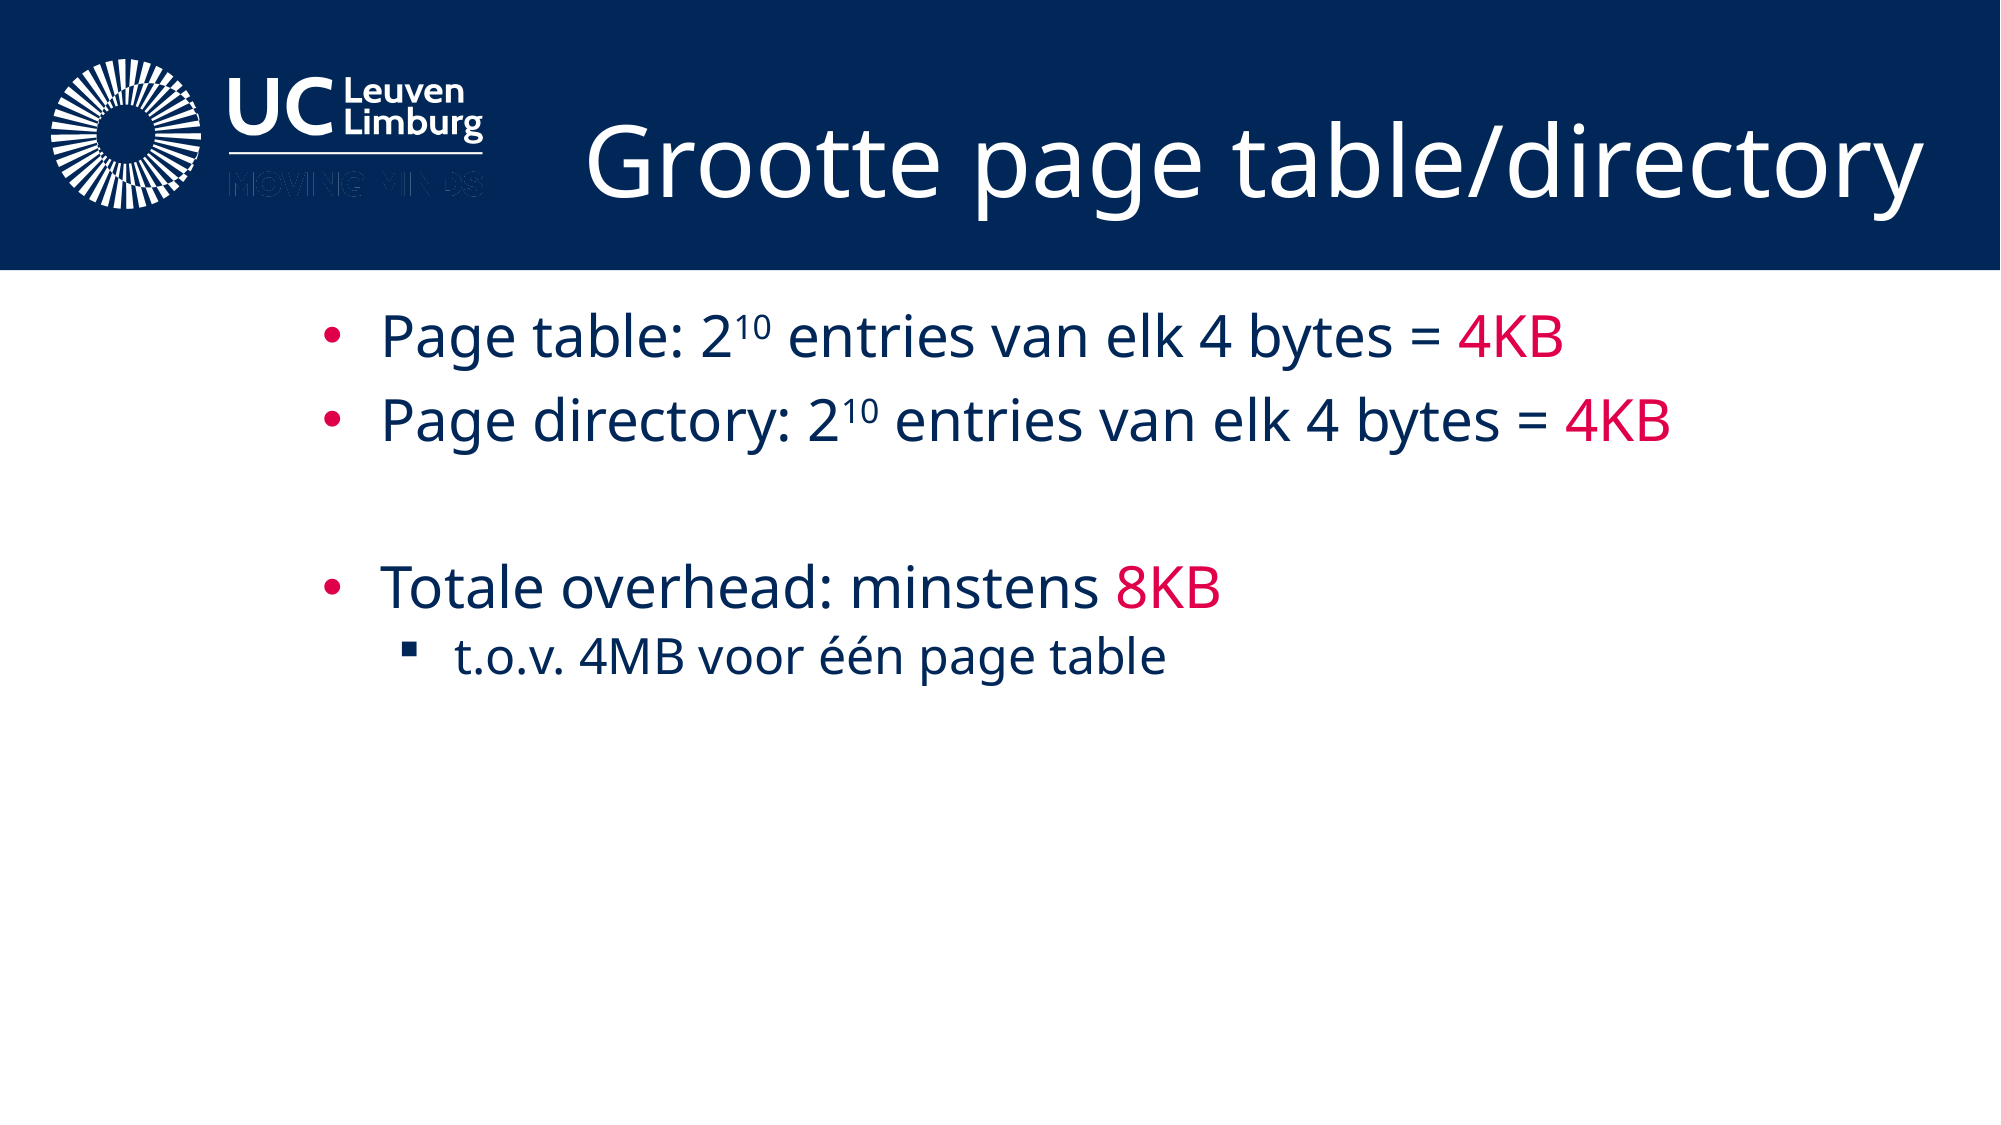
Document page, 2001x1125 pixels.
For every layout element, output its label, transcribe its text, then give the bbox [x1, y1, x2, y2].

picture [51, 59, 307, 209]
title Grootte page table/directory [307, 59, 1940, 271]
list Page table: 210 entries van elk 4 bytes = 4KB Page directory: 210 entries van elk 4 bytes = 4KB Totale overhead: minstens 8KB t.o.v. 4MB voor één page table [307, 299, 1940, 996]
